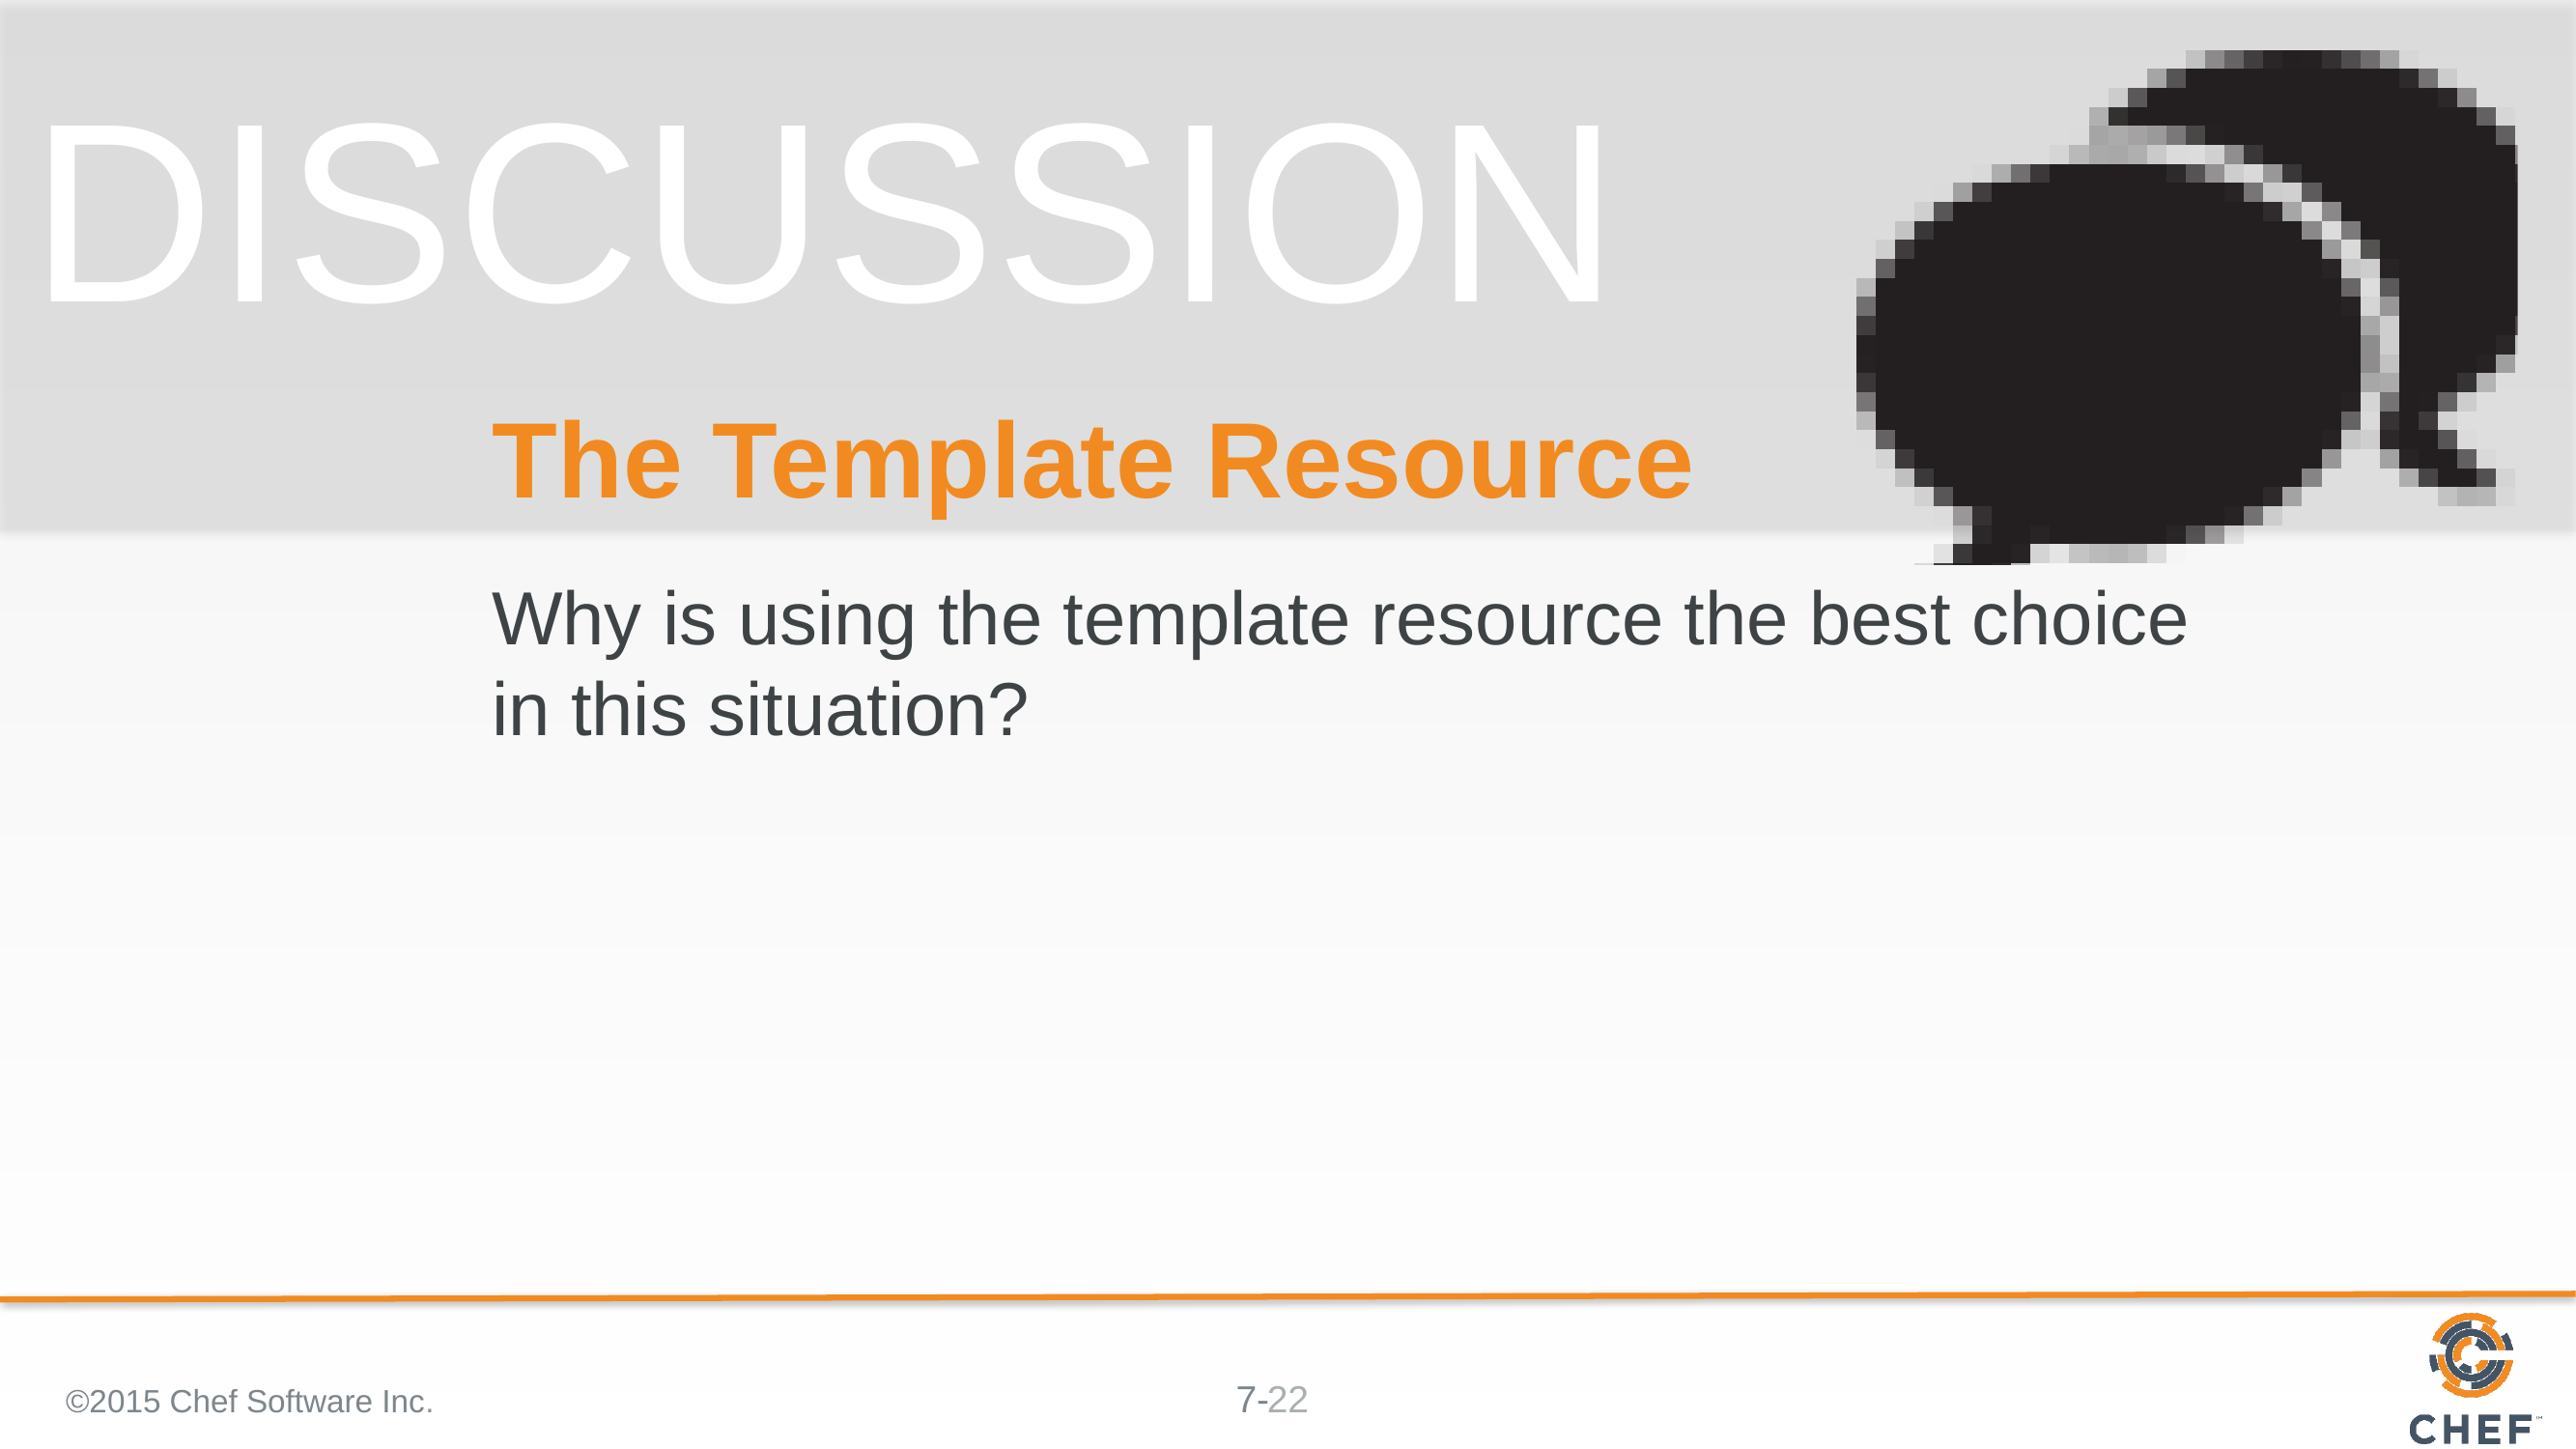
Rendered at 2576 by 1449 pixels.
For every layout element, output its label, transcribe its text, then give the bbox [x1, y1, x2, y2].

slide_number 22 [998, 1359, 1578, 1437]
subtitle Why is using the template resource the best choice in this situation? [477, 554, 2217, 1055]
footer ©2015 Chef Software Inc. [51, 1359, 952, 1440]
picture [2399, 1297, 2550, 1449]
title The Template Resource [477, 395, 2217, 531]
